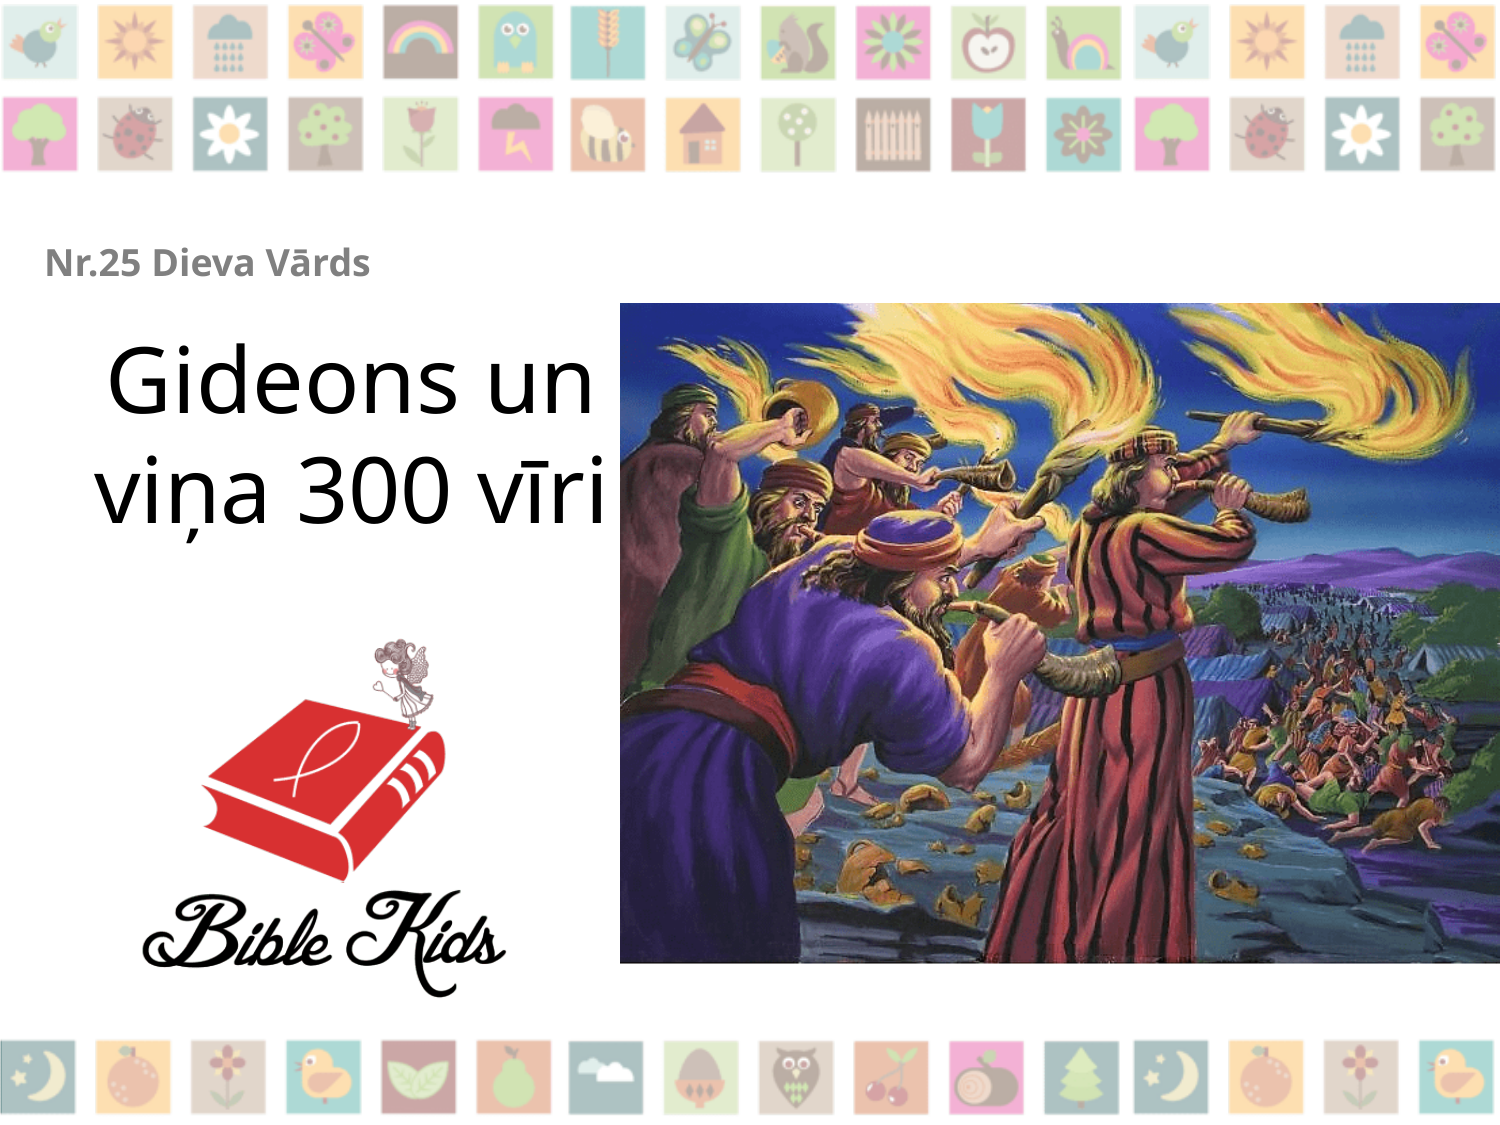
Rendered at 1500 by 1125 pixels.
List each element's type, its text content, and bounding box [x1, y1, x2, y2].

text_box Gideons un viņa 300 vīri [29, 314, 614, 550]
text_box Nr.25 Dieva Vārds [29, 231, 543, 292]
picture [117, 600, 544, 1027]
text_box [0, 1028, 1500, 1118]
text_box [0, 3, 1500, 181]
picture [619, 303, 1500, 965]
